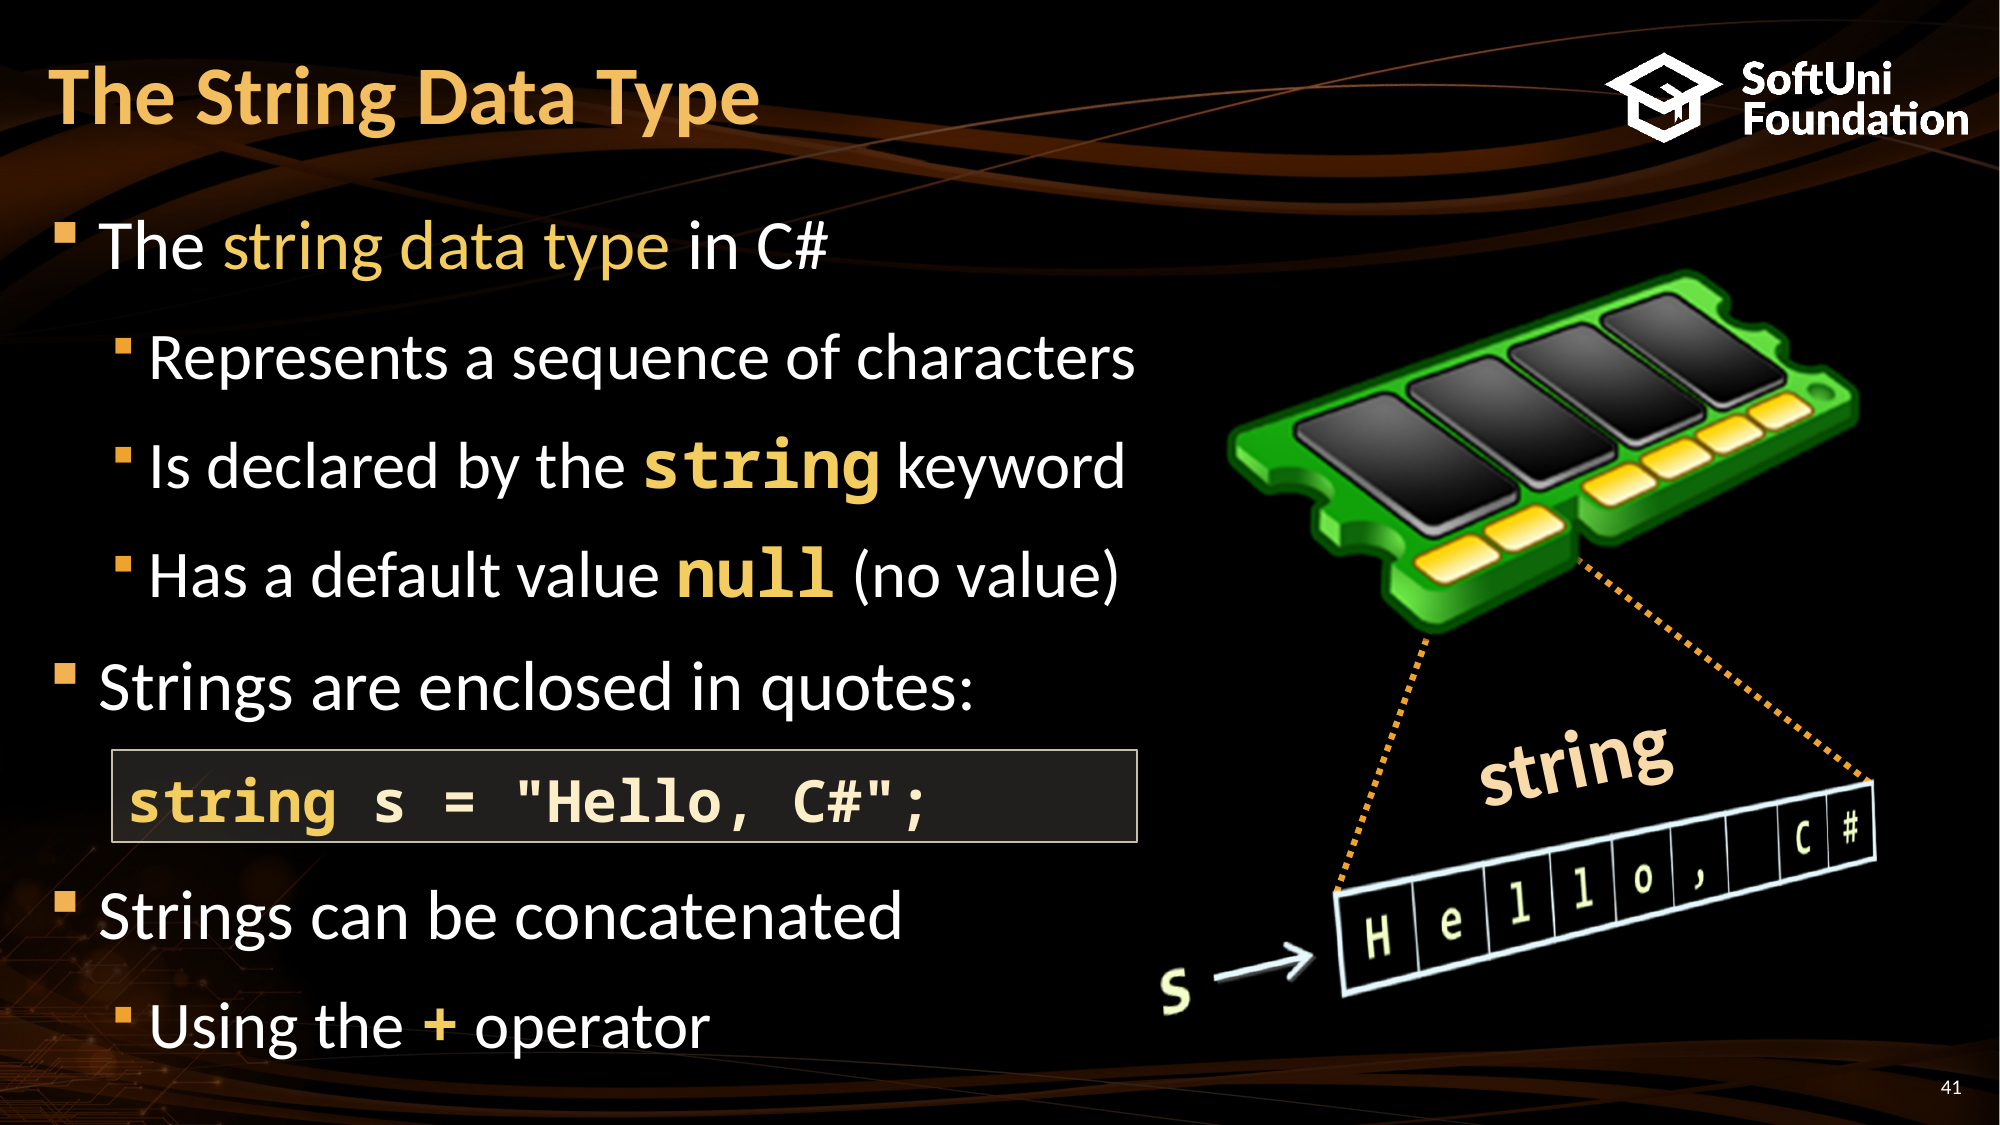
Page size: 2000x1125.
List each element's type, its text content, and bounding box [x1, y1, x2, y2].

text_box string s = "Hello, C#"; [112, 750, 1138, 842]
picture [0, 0, 2000, 1125]
list The string data type in C# Represents a sequence of characters Is declared by the string keyword Has a default value null (no value) Strings are enclosed in quotes: Strings can be concatenated Using the + operator [31, 188, 1968, 1103]
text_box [1149, 262, 1882, 1027]
title The String Data Type [30, 6, 1602, 189]
